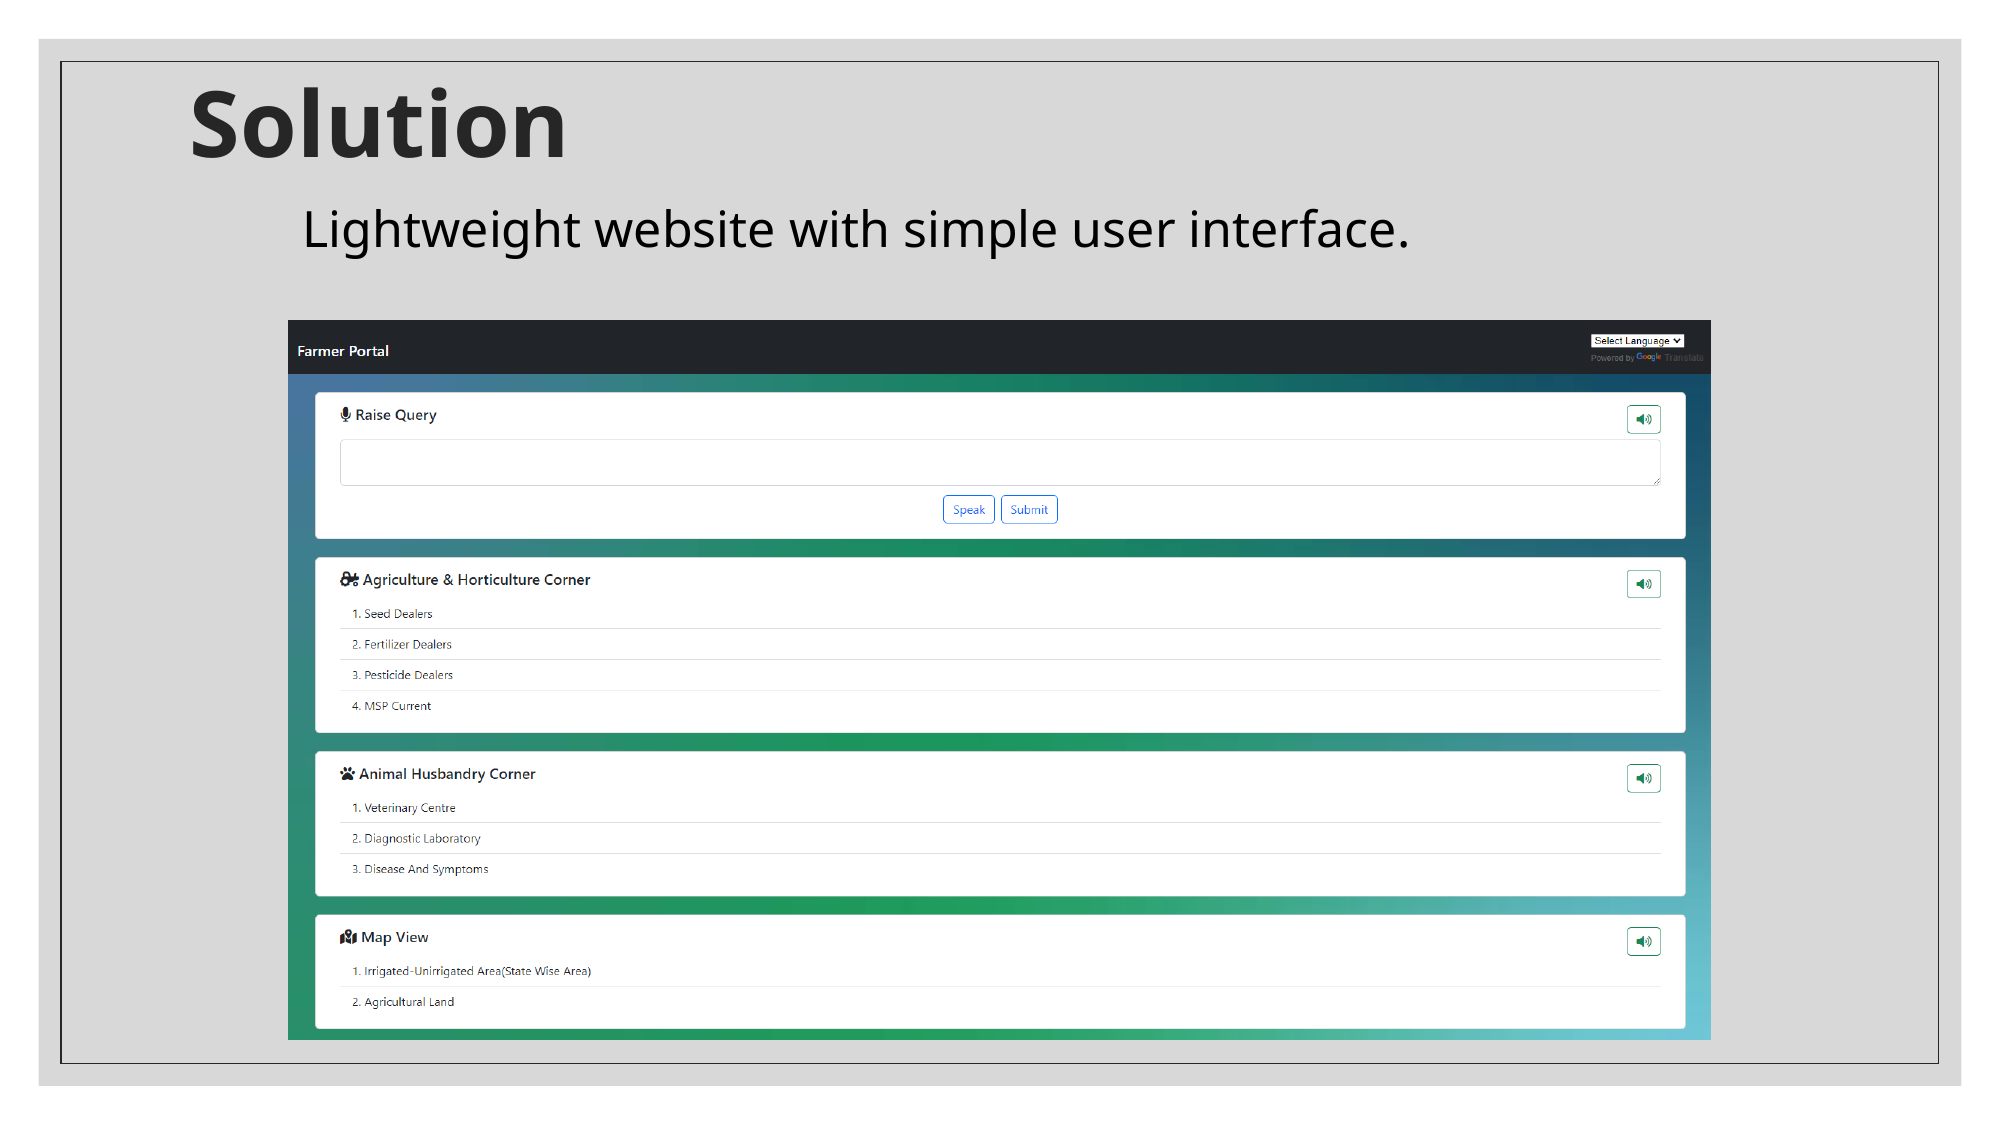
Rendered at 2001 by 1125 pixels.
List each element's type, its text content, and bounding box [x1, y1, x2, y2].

picture [287, 320, 1711, 1040]
title Solution [174, 62, 1825, 193]
text_box Lightweight website with simple user interface. [287, 190, 1712, 265]
